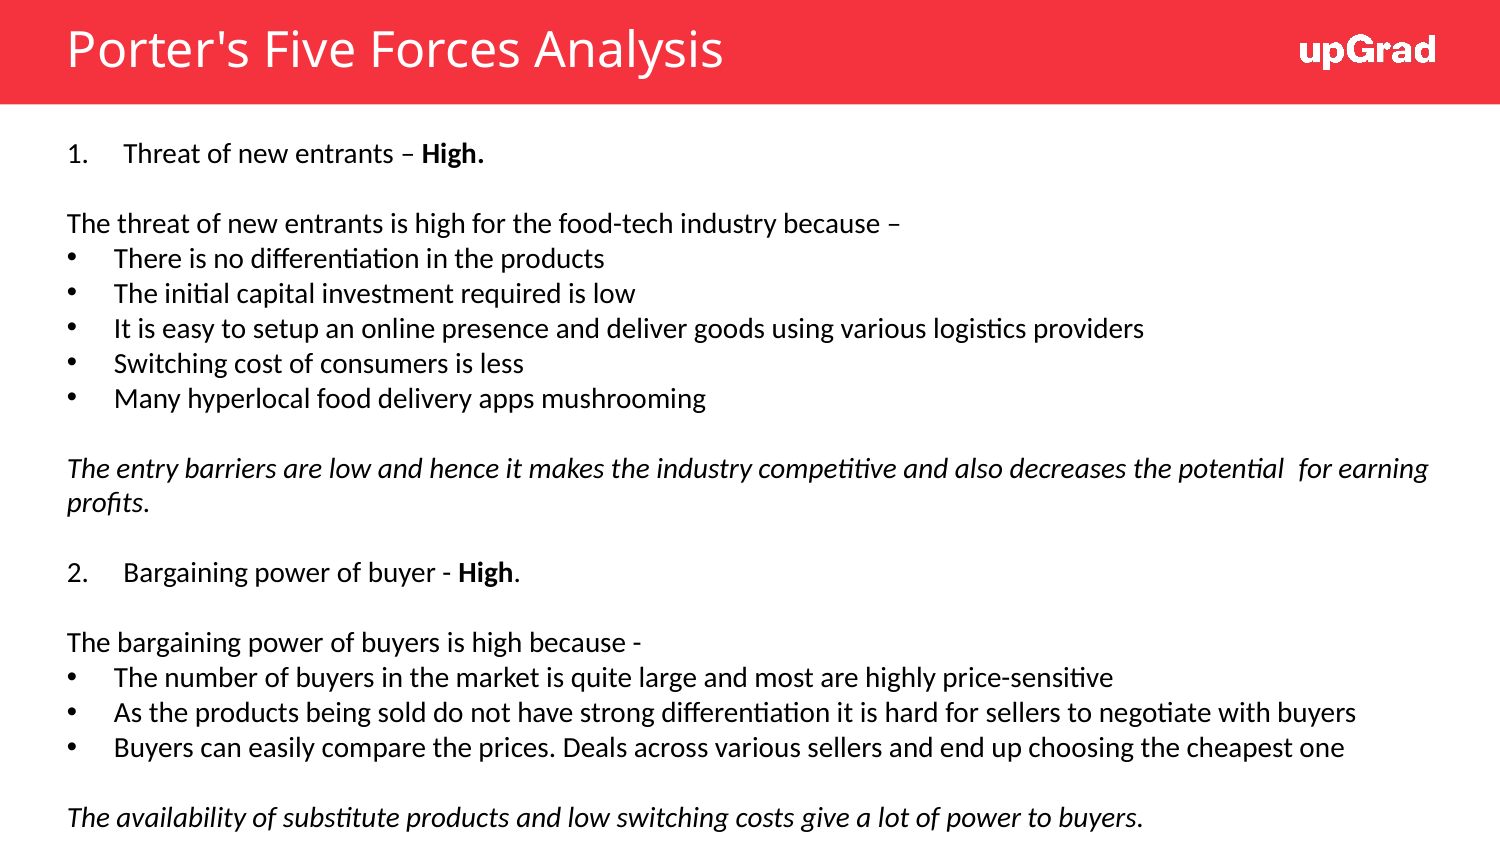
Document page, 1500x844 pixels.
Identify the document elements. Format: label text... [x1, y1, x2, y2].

text_box Threat of new entrants – High. The threat of new entrants is high for the food-tech industry because – There is no differentiation in the products The initial capital investment required is low It is easy to setup an online presence and deliver goods using various logistics providers Switching cost of consumers is less Many hyperlocal food delivery apps mushrooming The entry barriers are low and hence it makes the industry competitive and also decreases the potential for earning profits. Bargaining power of buyer - High. The bargaining power of buyers is high because - The number of buyers in the market is quite large and most are highly price-sensitive As the products being sold do not have strong differentiation it is hard for sellers to negotiate with buyers Buyers can easily compare the prices. Deals across various sellers and end up choosing the cheapest one The availability of substitute products and low switching costs give a lot of power to buyers. [51, 119, 1479, 844]
title Porter's Five Forces Analysis [51, 20, 750, 83]
picture [1300, 34, 1435, 70]
